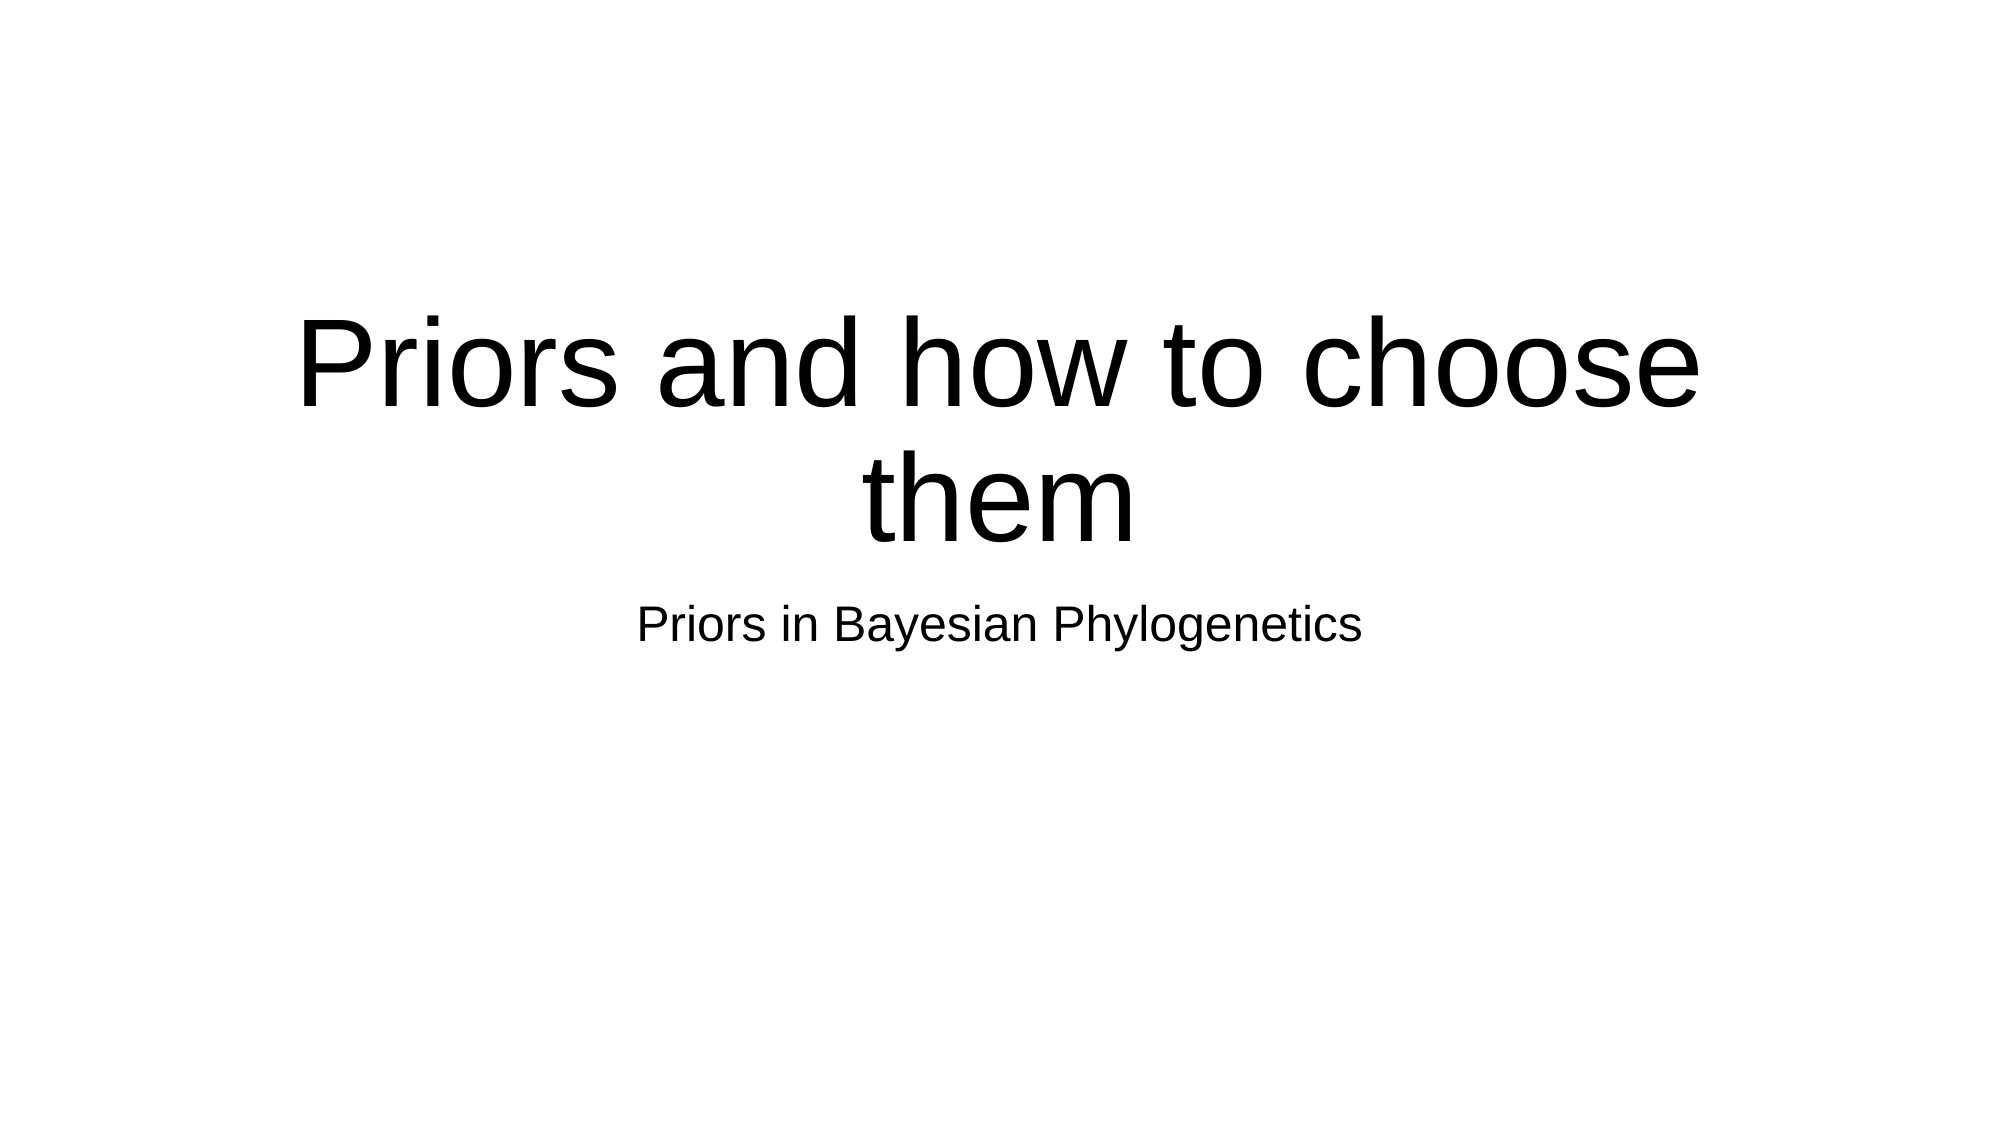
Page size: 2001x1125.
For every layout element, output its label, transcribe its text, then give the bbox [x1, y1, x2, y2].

title Priors and how to choose them [249, 184, 1750, 576]
subtitle Priors in Bayesian Phylogenetics [249, 590, 1750, 863]
